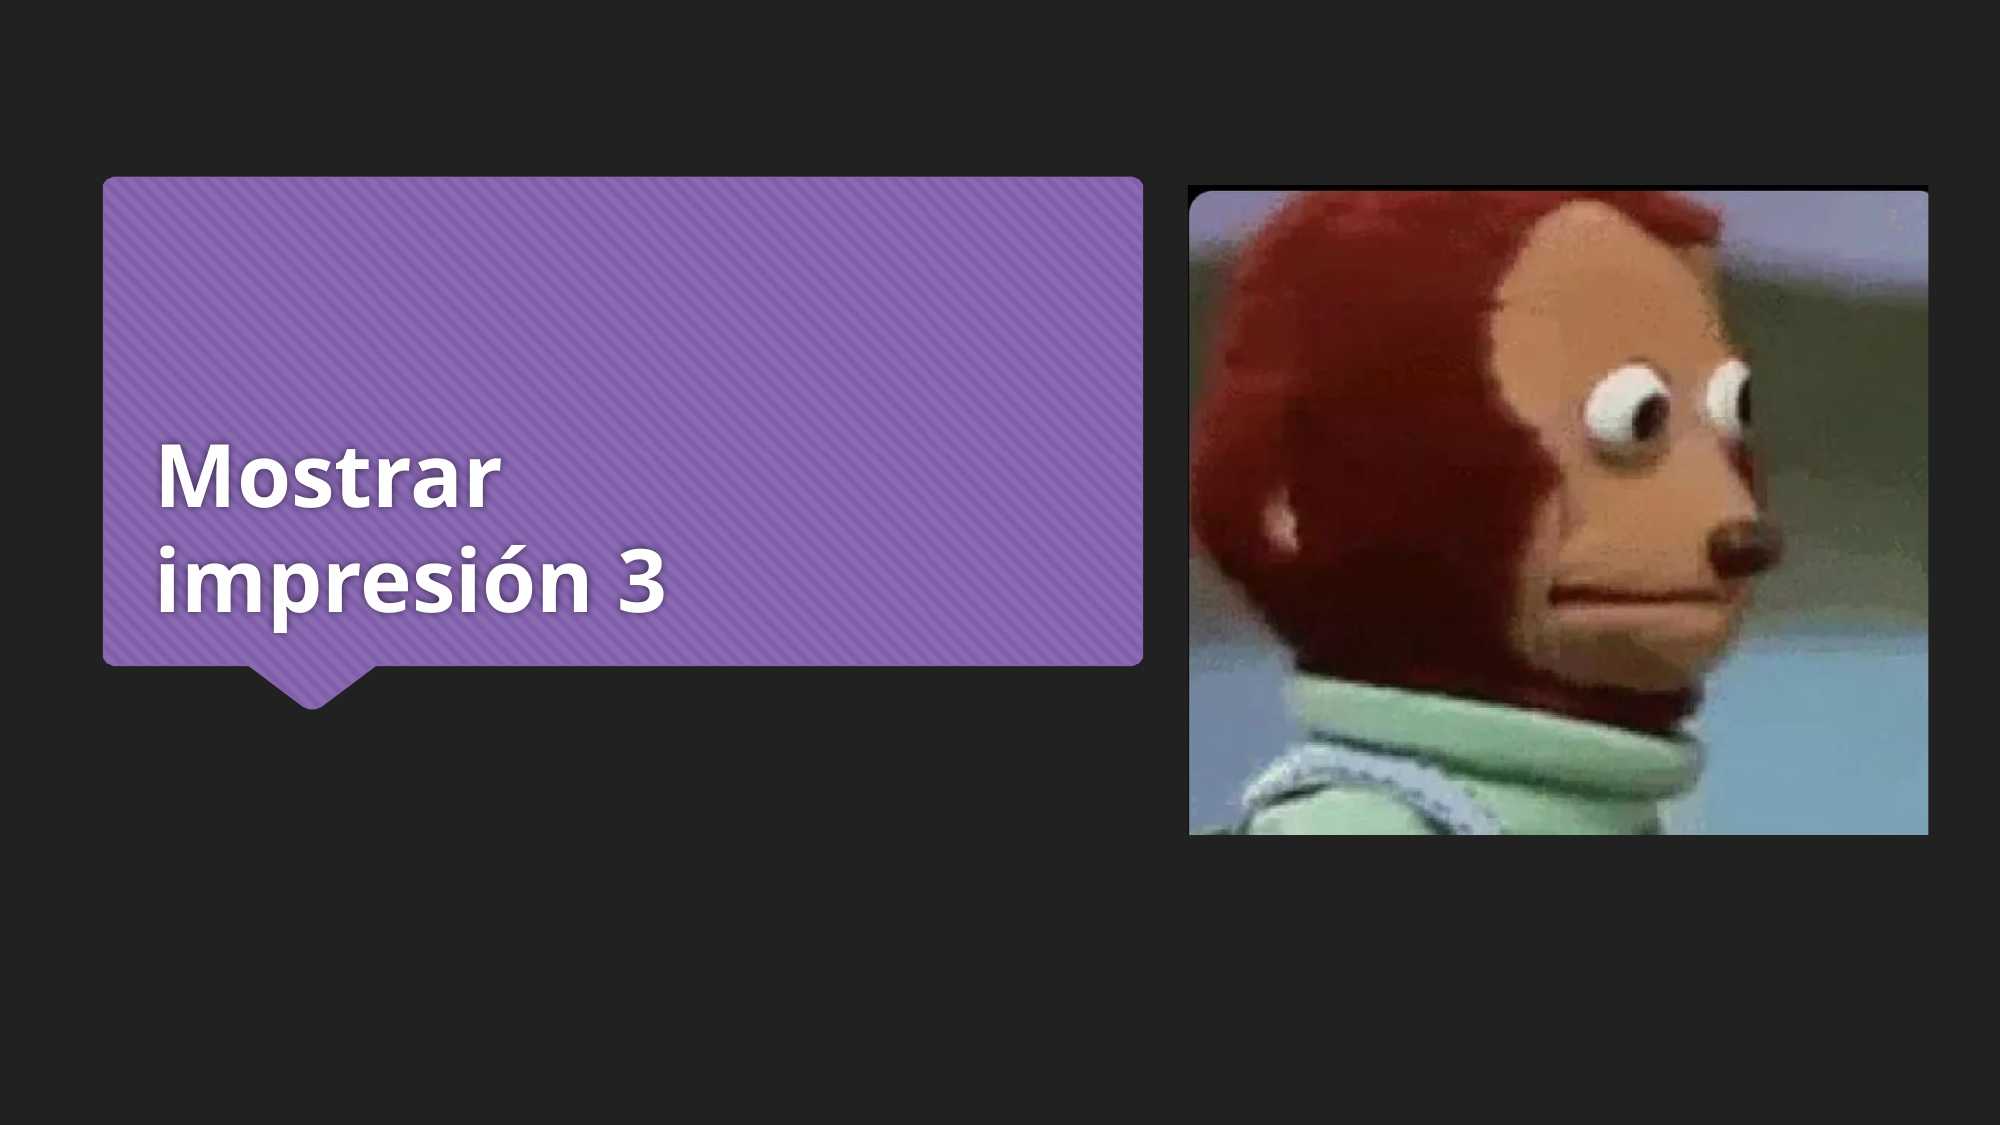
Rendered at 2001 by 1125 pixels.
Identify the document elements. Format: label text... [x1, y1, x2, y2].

picture [1187, 184, 1929, 835]
title Mostrar impresión 3 [139, 203, 1107, 638]
